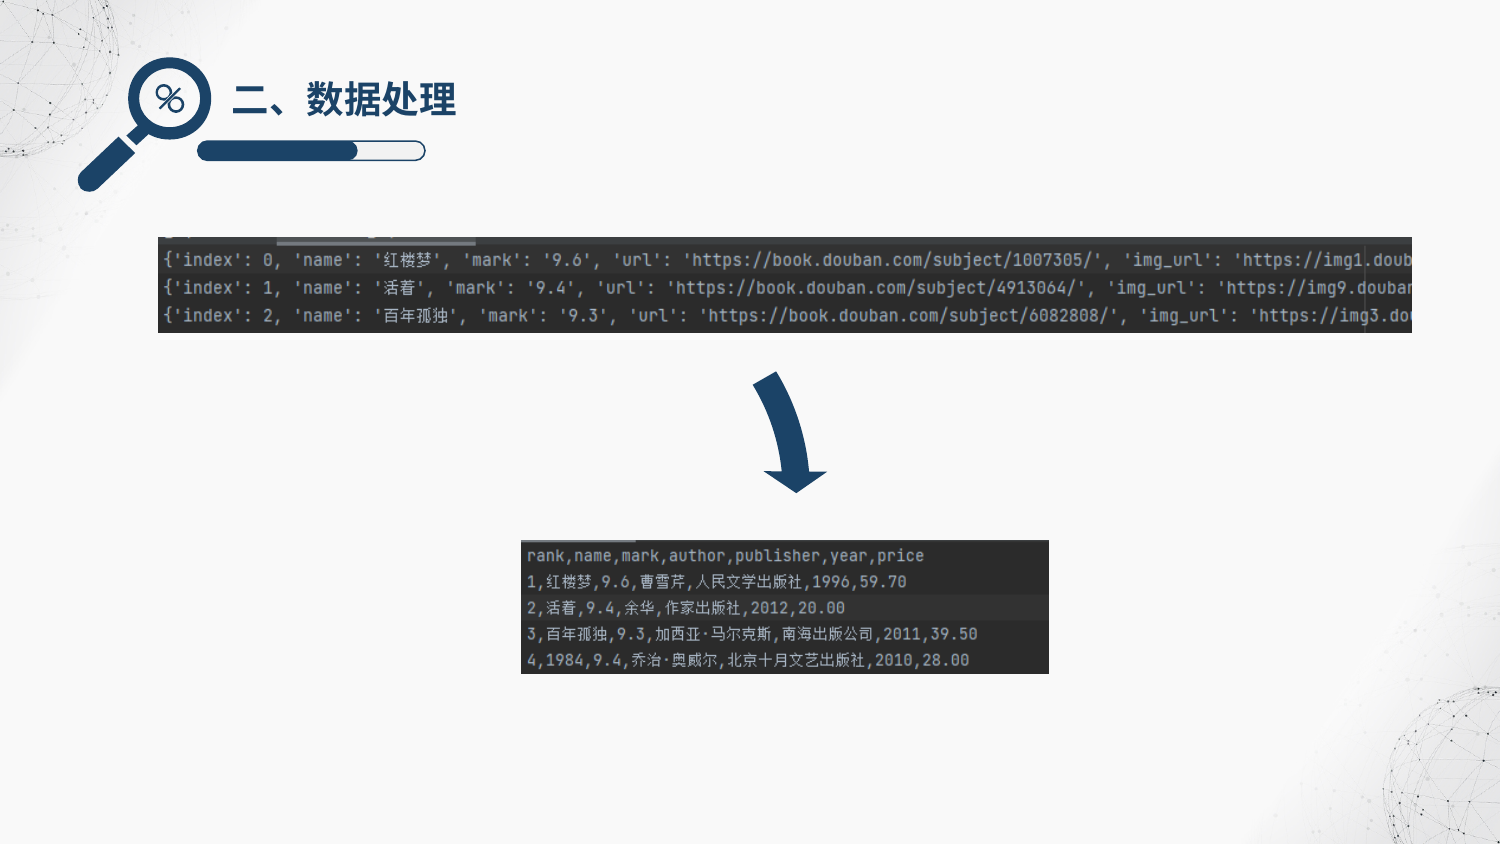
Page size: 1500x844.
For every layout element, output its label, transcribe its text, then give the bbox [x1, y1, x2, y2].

picture [0, 0, 1500, 844]
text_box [76, 57, 212, 193]
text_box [212, 139, 425, 163]
text_box [752, 371, 828, 494]
text_box 二、数据处理 [220, 70, 555, 127]
